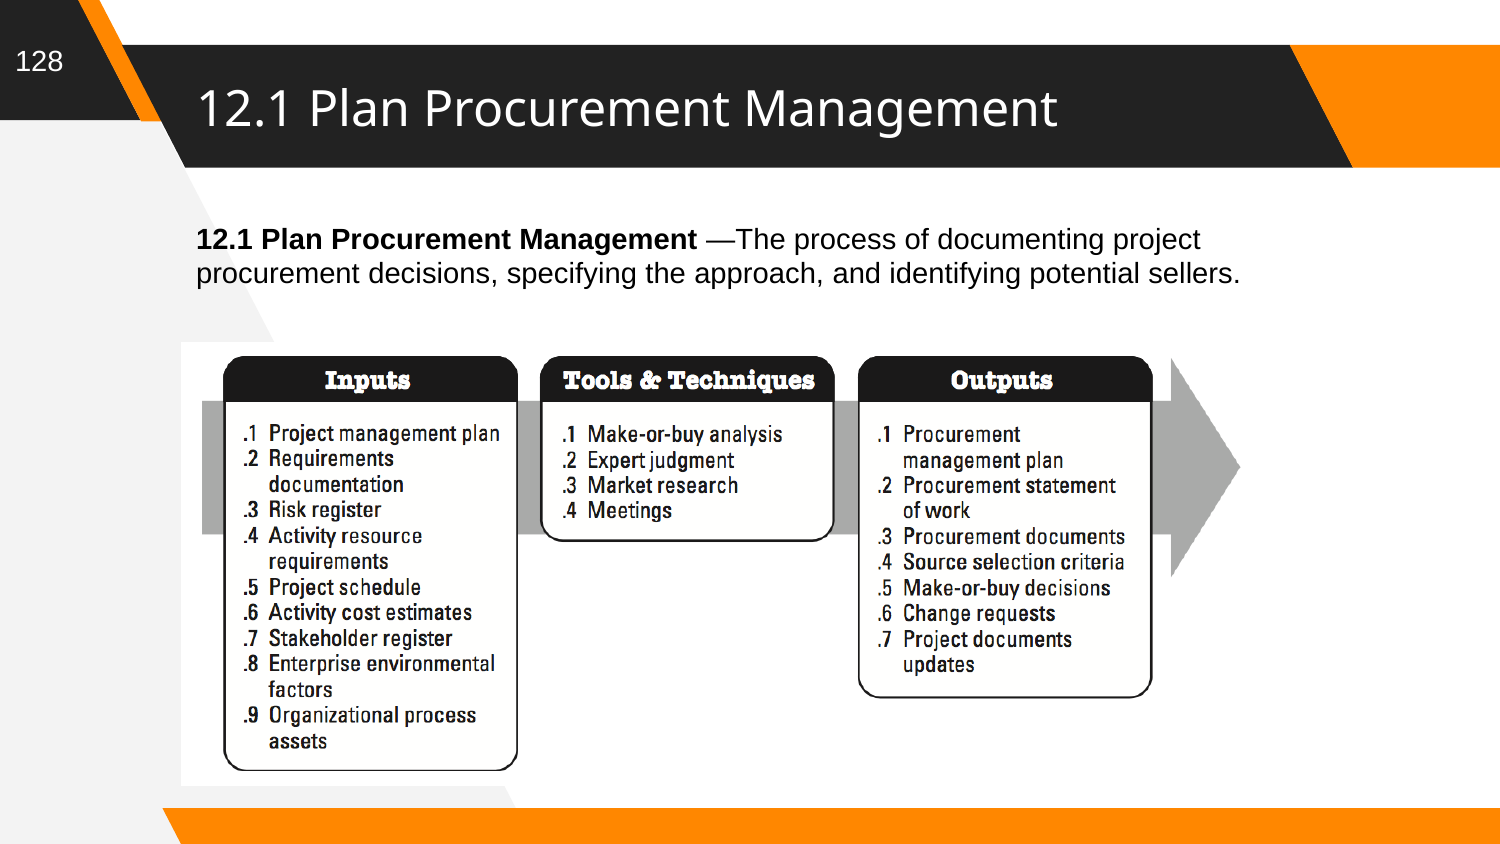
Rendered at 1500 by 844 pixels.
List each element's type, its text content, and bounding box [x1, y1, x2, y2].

text_box 12.1 Plan Procurement Management —The process of documenting project procurement decisions, specifying the approach, and identifying potential sellers. [181, 212, 1285, 298]
title 12.1 Plan Procurement Management [181, 45, 1285, 169]
slide_number 128 [0, 0, 98, 121]
picture [180, 342, 1258, 786]
